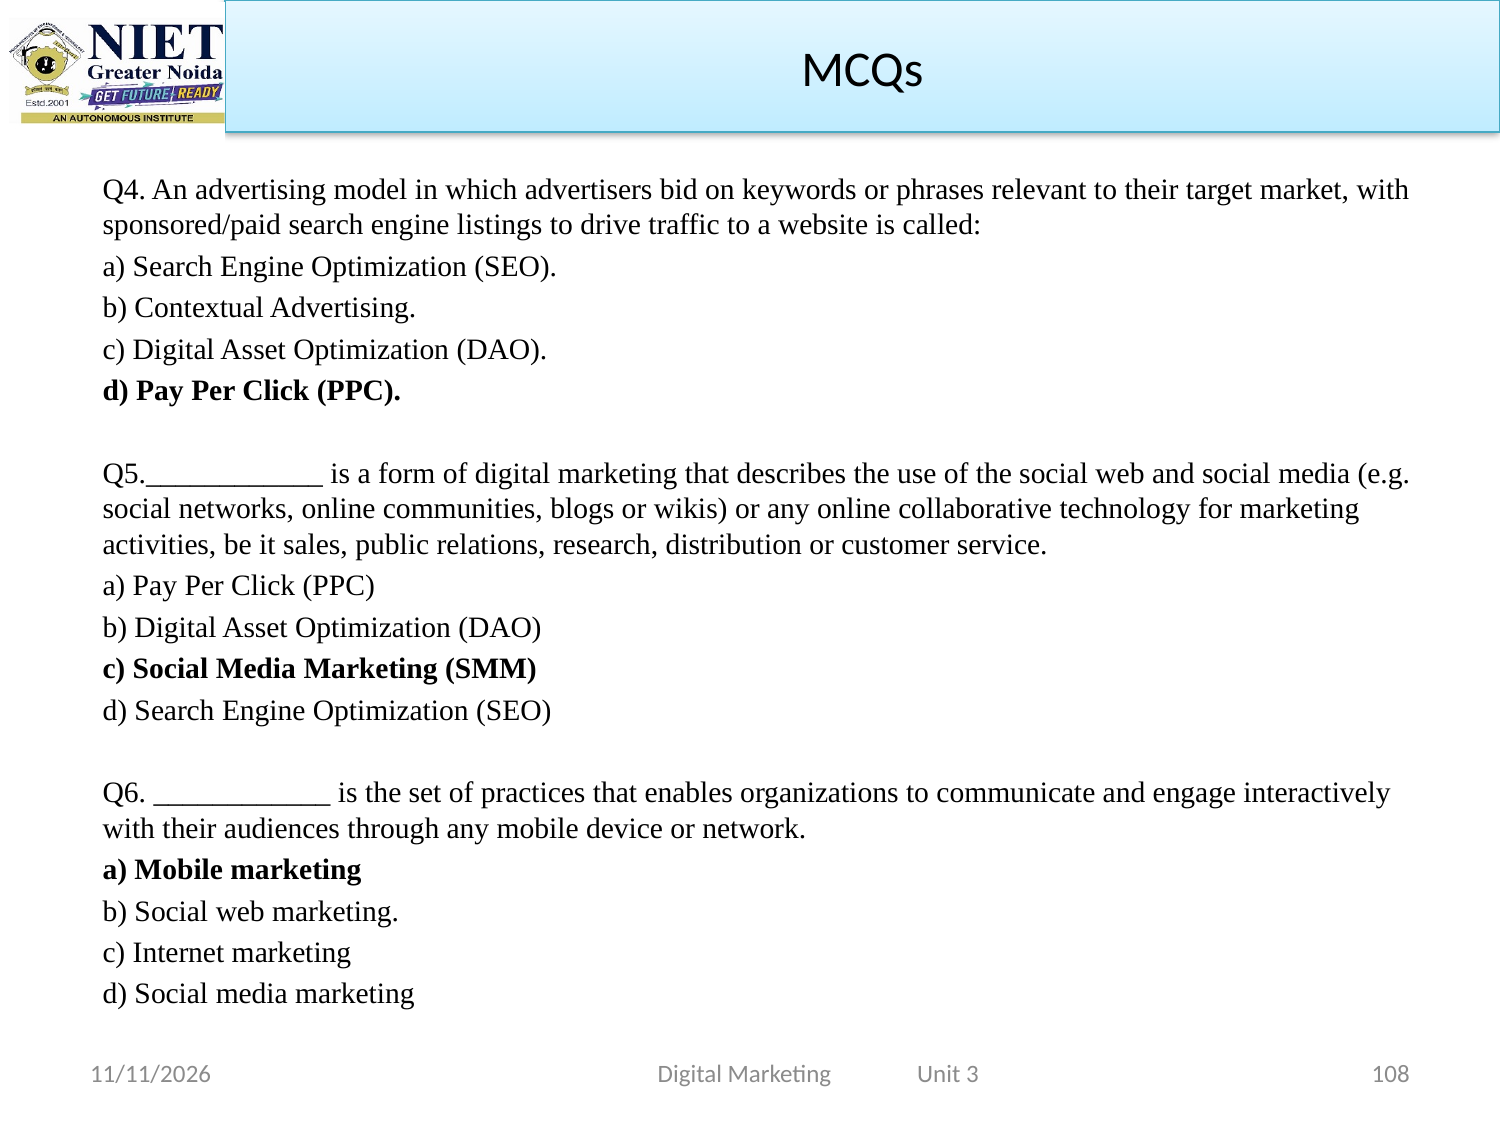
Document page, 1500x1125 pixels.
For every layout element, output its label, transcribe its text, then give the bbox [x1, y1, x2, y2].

text_box MCQs [224, 0, 1500, 133]
slide_number 108 [1074, 1042, 1425, 1103]
footer Digital Marketing Unit 3 [362, 1042, 1074, 1103]
picture [9, 1, 226, 153]
list Q4. An advertising model in which advertisers bid on keywords or phrases relevant to their target market, with sponsored/paid search engine listings to drive traffic to a website is called: a) Search Engine Optimization (SEO). b) Contextual Advertising. c) Digital Asset Optimization (DAO). d) Pay Per Click (PPC). Q5.____________ is a form of digital marketing that describes the use of the social web and social media (e.g. social networks, online communities, blogs or wikis) or any online collaborative technology for marketing activities, be it sales, public relations, research, distribution or customer service. a) Pay Per Click (PPC) b) Digital Asset Optimization (DAO) c) Social Media Marketing (SMM) d) Search Engine Optimization (SEO) Q6. ____________ is the set of practices that enables organizations to communicate and engage interactively with their audiences through any mobile device or network. a) Mobile marketing b) Social web marketing. c) Internet marketing d) Social media marketing [87, 162, 1463, 1023]
slide_number 28-May-24 [75, 1042, 362, 1103]
